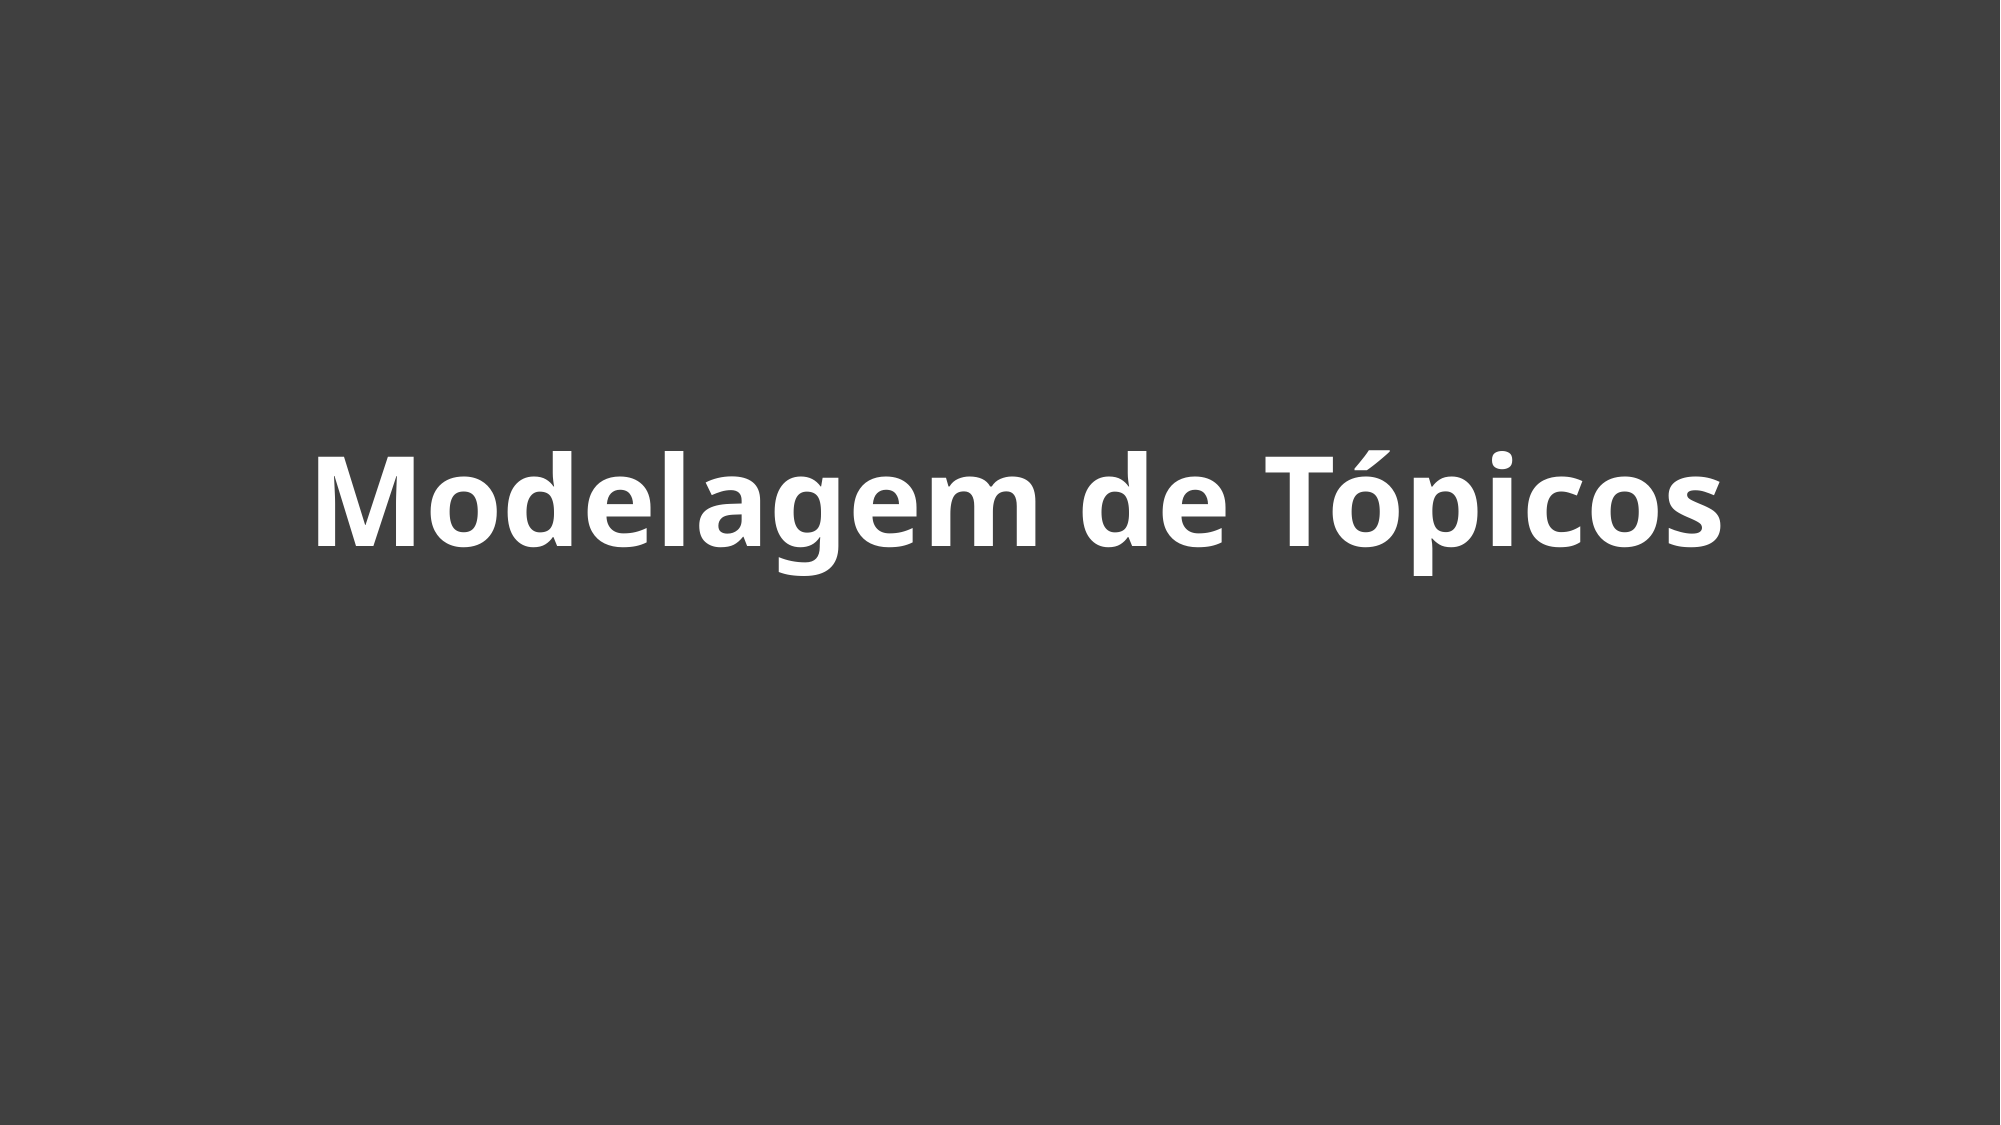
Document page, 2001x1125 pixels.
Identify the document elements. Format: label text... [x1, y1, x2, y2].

title Modelagem de Tópicos [261, 413, 1773, 587]
